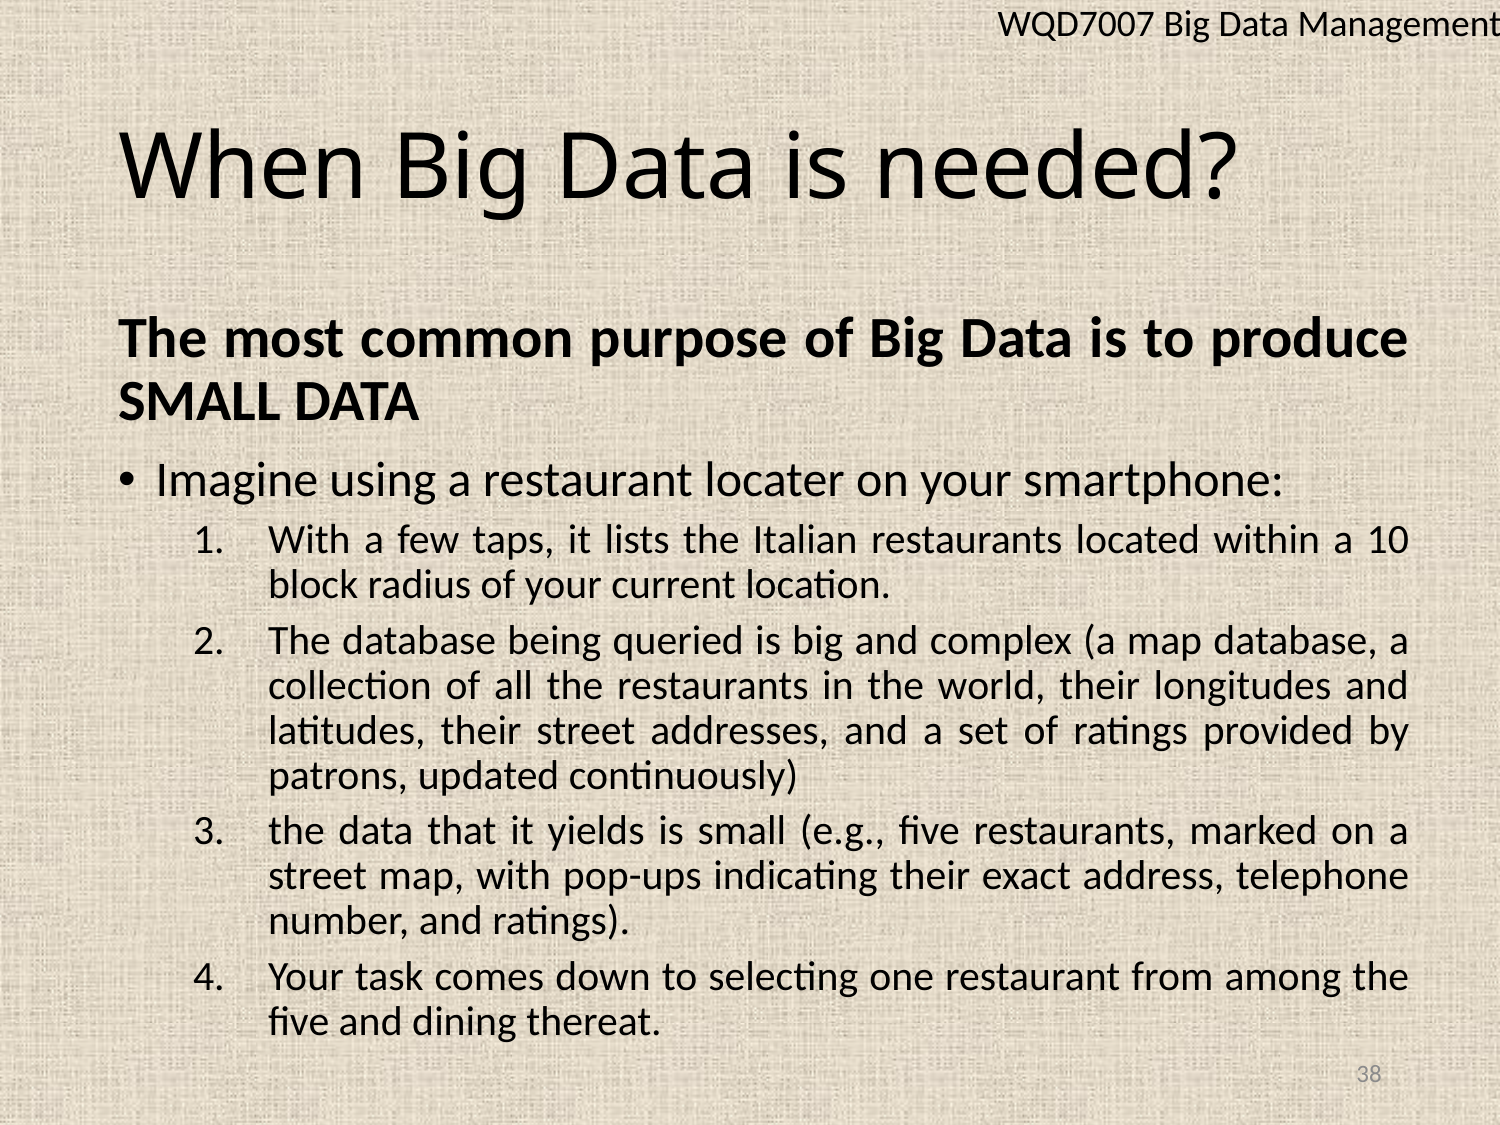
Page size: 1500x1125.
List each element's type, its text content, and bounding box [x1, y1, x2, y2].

title When Big Data is needed? [103, 59, 1397, 278]
text_box WQD7007 Big Data Management [982, 0, 1500, 52]
list The most common purpose of Big Data is to produce SMALL DATA Imagine using a restaurant locater on your smartphone: With a few taps, it lists the Italian restaurants located within a 10 block radius of your current location. The database being queried is big and complex (a map database, a collection of all the restaurants in the world, their longitudes and latitudes, their street addresses, and a set of ratings provided by patrons, updated continuously) the data that it yields is small (e.g., five restaurants, marked on a street map, with pop-ups indicating their exact address, telephone number, and ratings). Your task comes down to selecting one restaurant from among the five and dining thereat. [103, 299, 1425, 1014]
slide_number 38 [1059, 1042, 1397, 1103]
